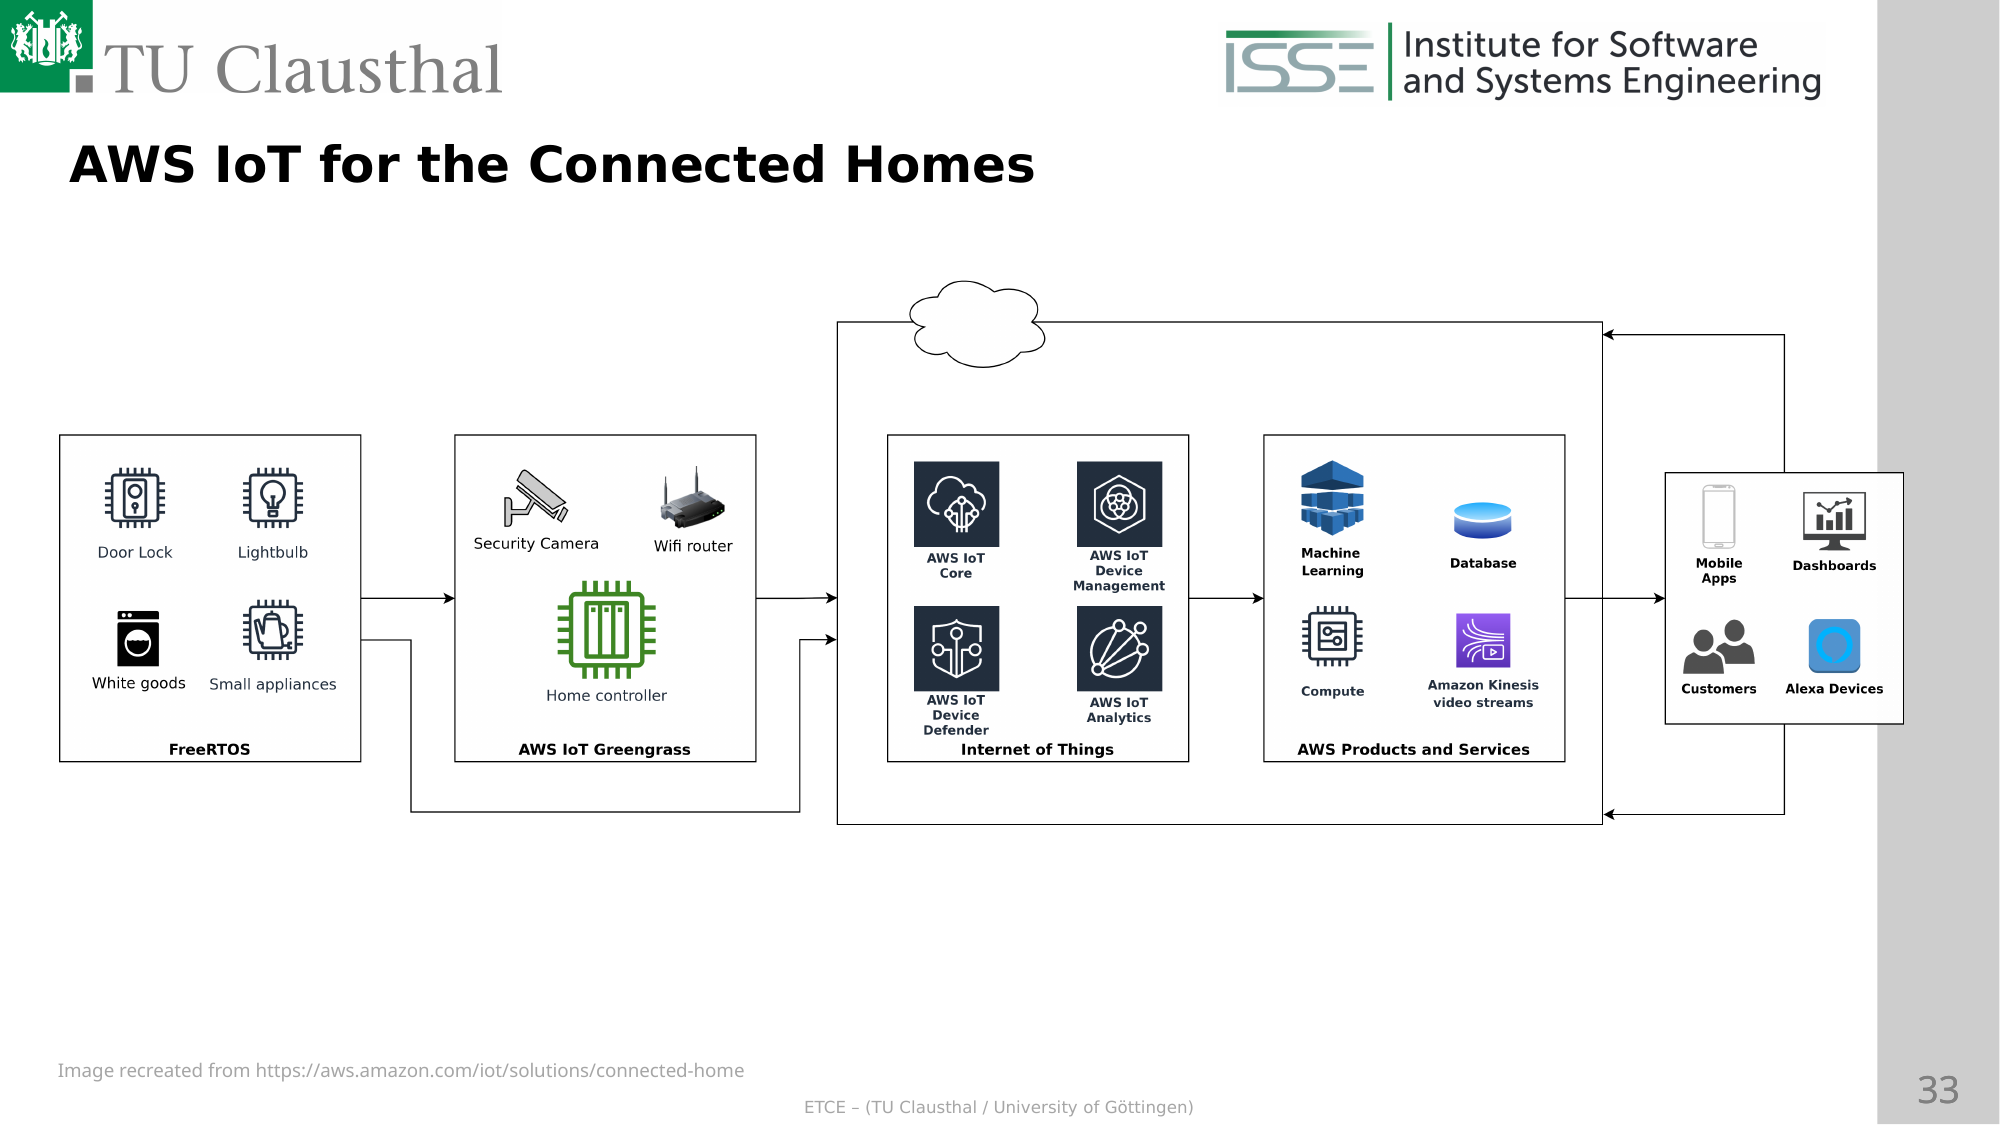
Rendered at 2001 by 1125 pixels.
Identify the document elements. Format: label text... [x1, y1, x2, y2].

picture [1218, 22, 1826, 107]
picture [0, 0, 502, 93]
text_box AWS IoT for the Connected Homes [54, 125, 1818, 208]
text_box Image recreated from https://aws.amazon.com/iot/solutions/connected-home [43, 1051, 1233, 1089]
picture [59, 271, 1904, 825]
